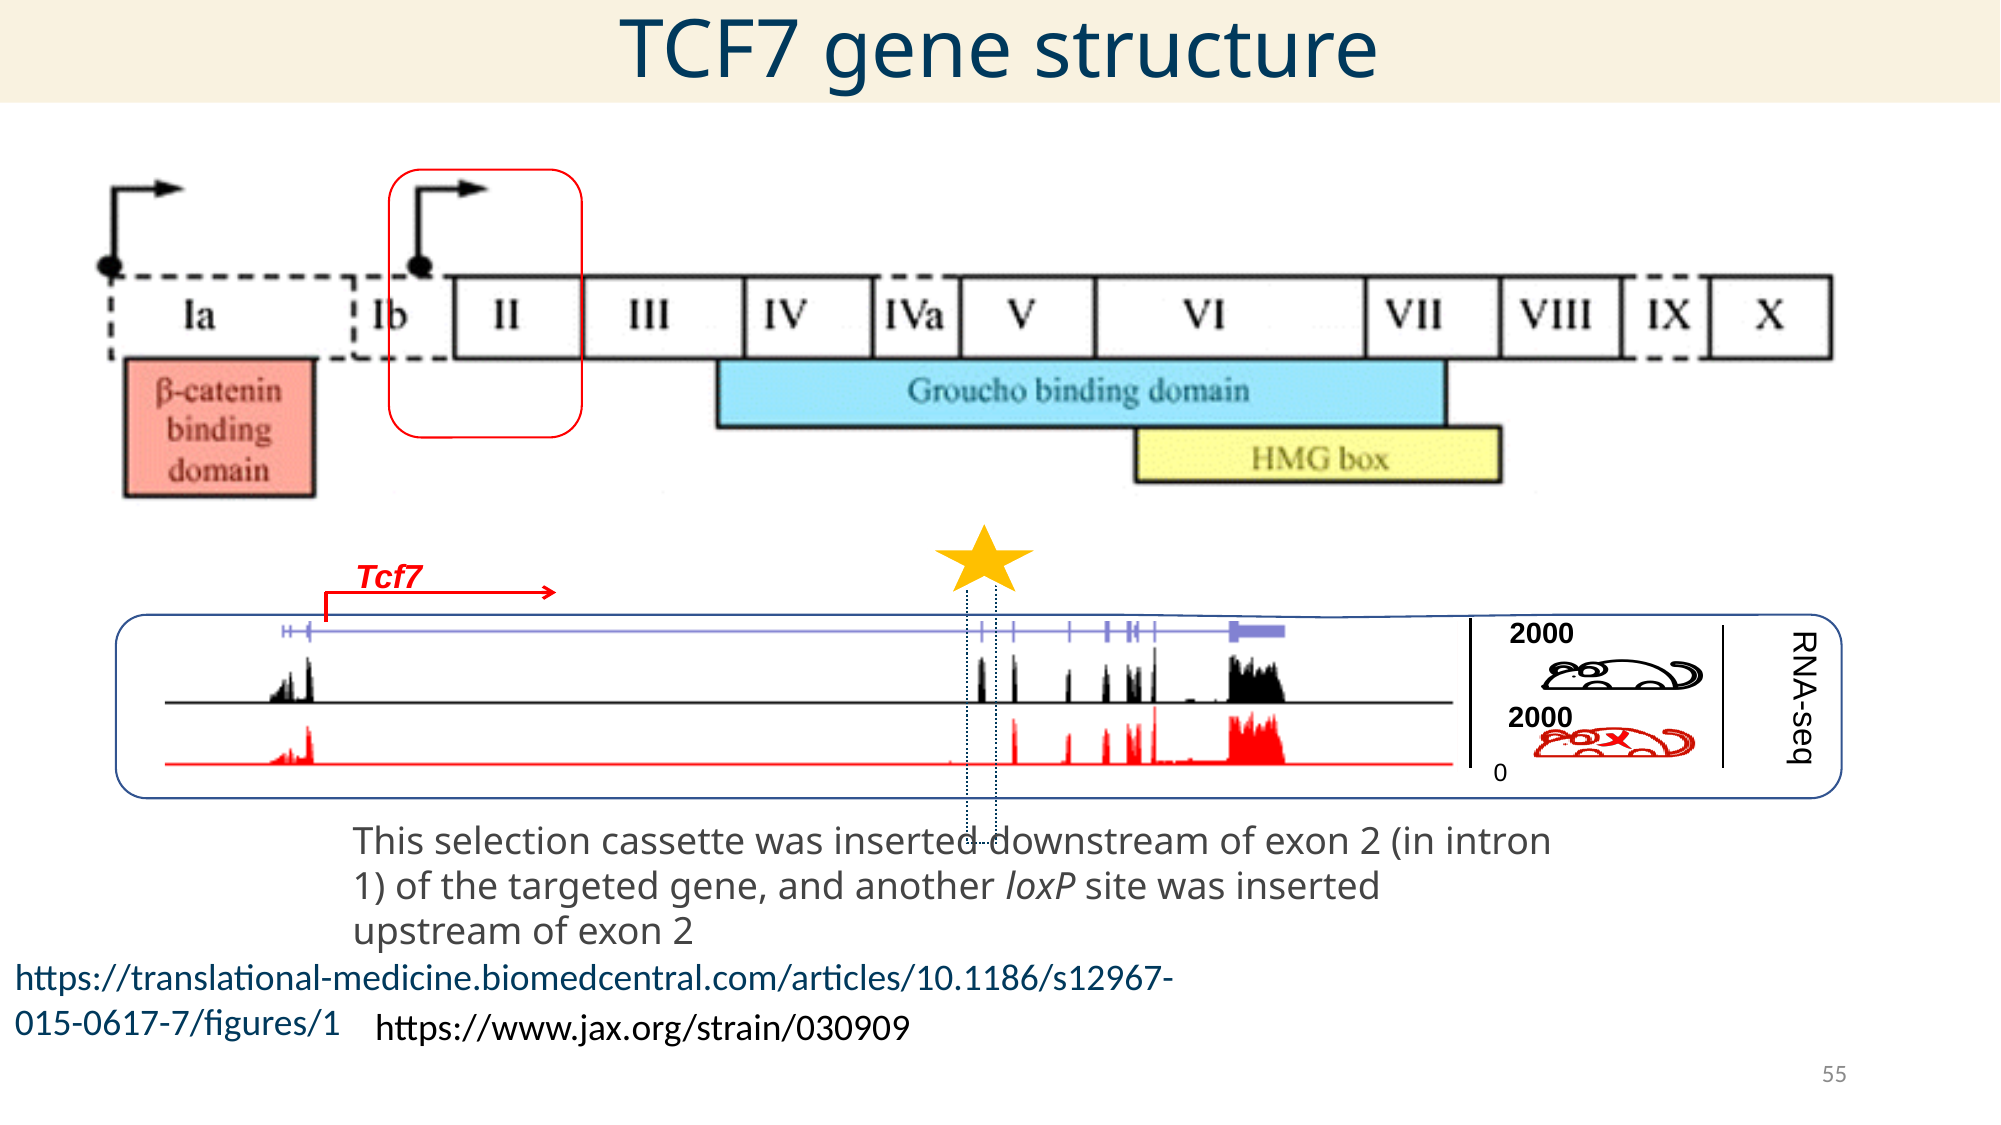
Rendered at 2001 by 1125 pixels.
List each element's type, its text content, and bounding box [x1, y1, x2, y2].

picture [93, 176, 1841, 509]
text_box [115, 520, 1842, 843]
text_box https://www.jax.org/strain/030909 [360, 995, 1365, 1056]
text_box [400, 168, 571, 176]
slide_number 55 [1412, 1042, 1863, 1103]
text_box This selection cassette was inserted downstream of exon 2 (in intron 1) of the targeted gene, and another loxP site was inserted upstream of exon 2 [338, 843, 1573, 960]
text_box TCF7 gene structure [0, 0, 2000, 103]
text_box https://translational-medicine.biomedcentral.com/articles/10.1186/s12967-015-0617-7/figures/1 [0, 946, 1250, 1051]
